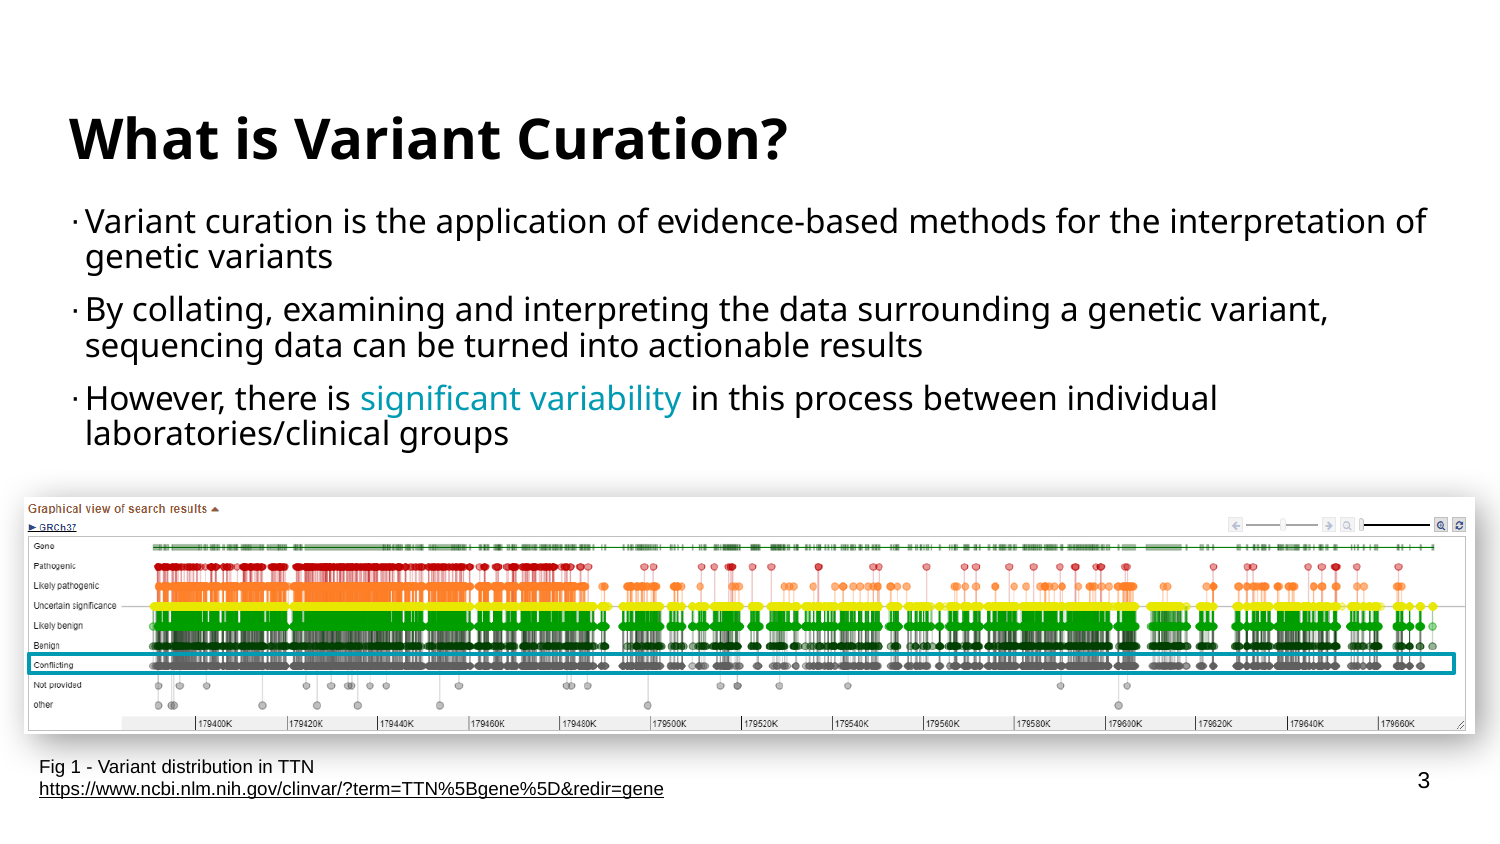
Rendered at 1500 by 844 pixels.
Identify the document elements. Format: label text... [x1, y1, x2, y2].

slide_number 3 [1296, 769, 1442, 811]
text_box Fig 1 - Variant distribution in TTN https://www.ncbi.nlm.nih.gov/clinvar/?term=TTN%5Bgene%5D&redir=gene [24, 746, 684, 807]
picture [24, 496, 1476, 734]
title What is Variant Curation? [58, 105, 1442, 193]
list Variant curation is the application of evidence-based methods for the interpretation of genetic variants By collating, examining and interpreting the data surrounding a genetic variant, sequencing data can be turned into actionable results However, there is significant variability in this process between individual laboratories/clinical groups [58, 193, 1442, 480]
